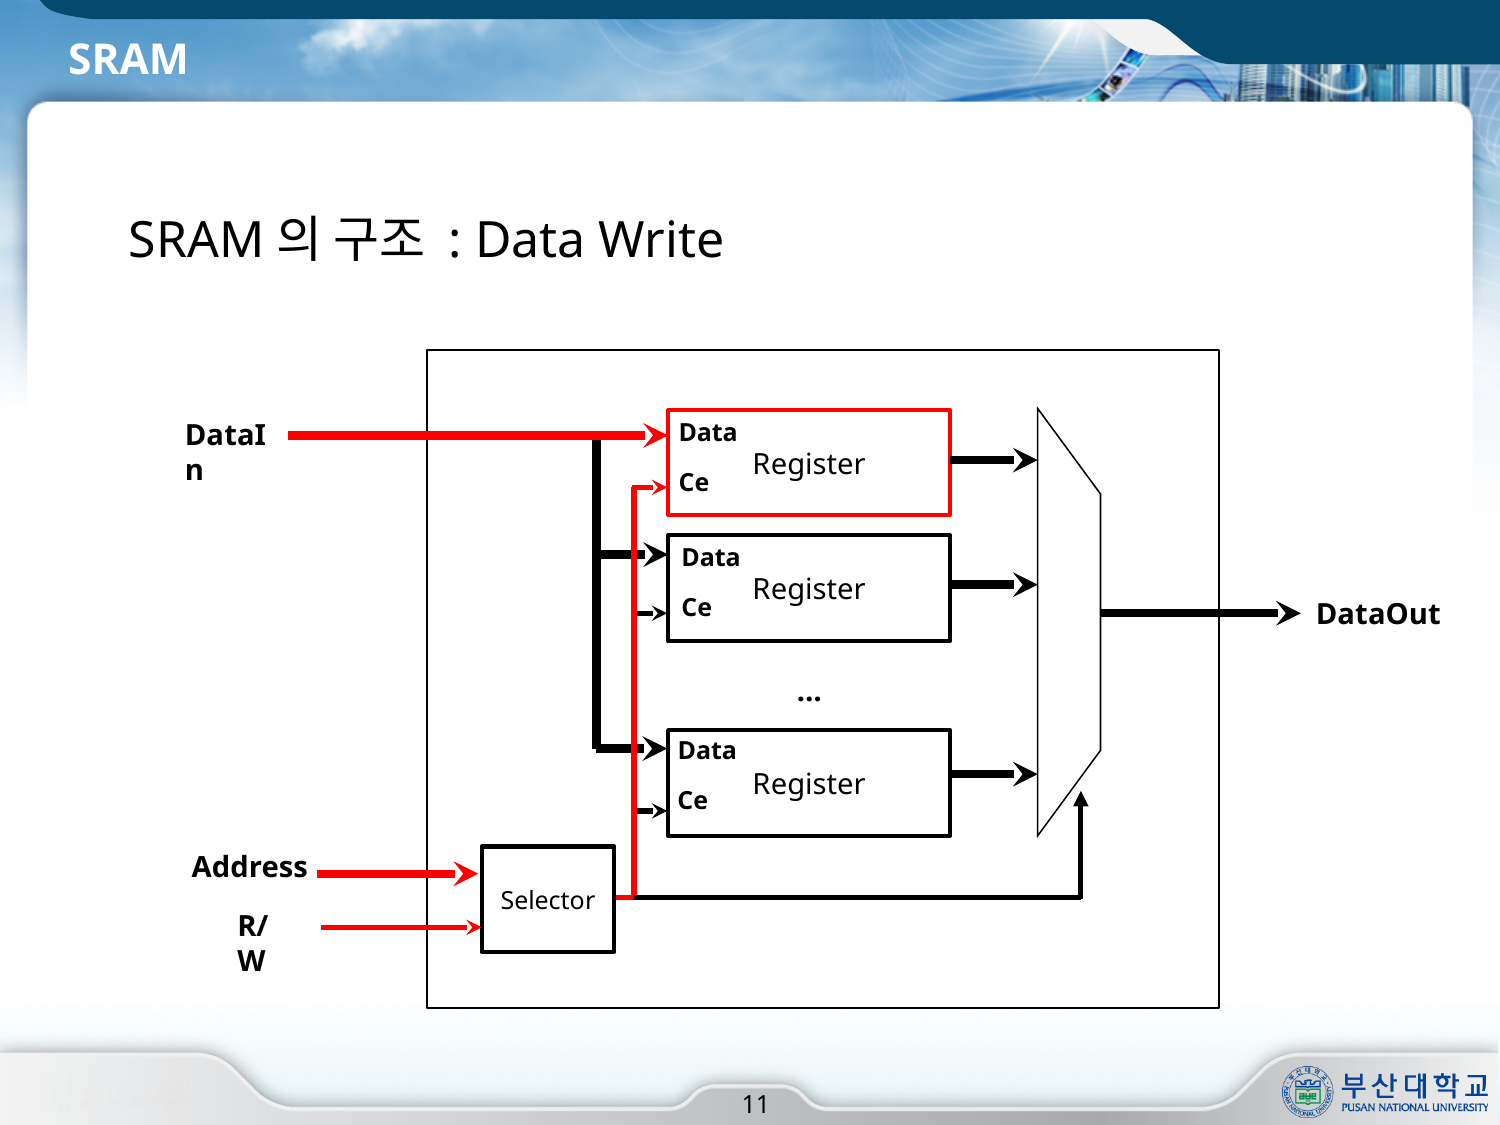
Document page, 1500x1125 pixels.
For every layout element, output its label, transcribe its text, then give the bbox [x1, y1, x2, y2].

text_box … [781, 664, 860, 715]
text_box [639, 563, 666, 612]
text_box Register [666, 533, 952, 643]
text_box Ce [662, 776, 784, 828]
text_box Data [663, 409, 785, 458]
text_box DataIn [169, 408, 291, 459]
text_box Selector [480, 844, 616, 954]
text_box [639, 590, 1037, 773]
title SRAM [53, 24, 1081, 91]
text_box [425, 443, 629, 926]
slide_number 11 [702, 1075, 810, 1125]
text_box [425, 348, 1221, 609]
text_box R/W [222, 899, 312, 950]
text_box SRAM의 구조 : Data Write [113, 200, 767, 276]
text_box Ce [663, 458, 785, 509]
text_box Data [662, 727, 784, 776]
text_box [425, 620, 1221, 1010]
text_box Register [666, 728, 952, 838]
text_box Address [176, 840, 328, 891]
text_box Data [666, 534, 788, 583]
text_box Register [666, 408, 952, 517]
text_box [1037, 408, 1101, 836]
text_box DataOut [1300, 588, 1476, 639]
picture [0, 0, 1500, 1125]
text_box Ce [666, 583, 788, 634]
